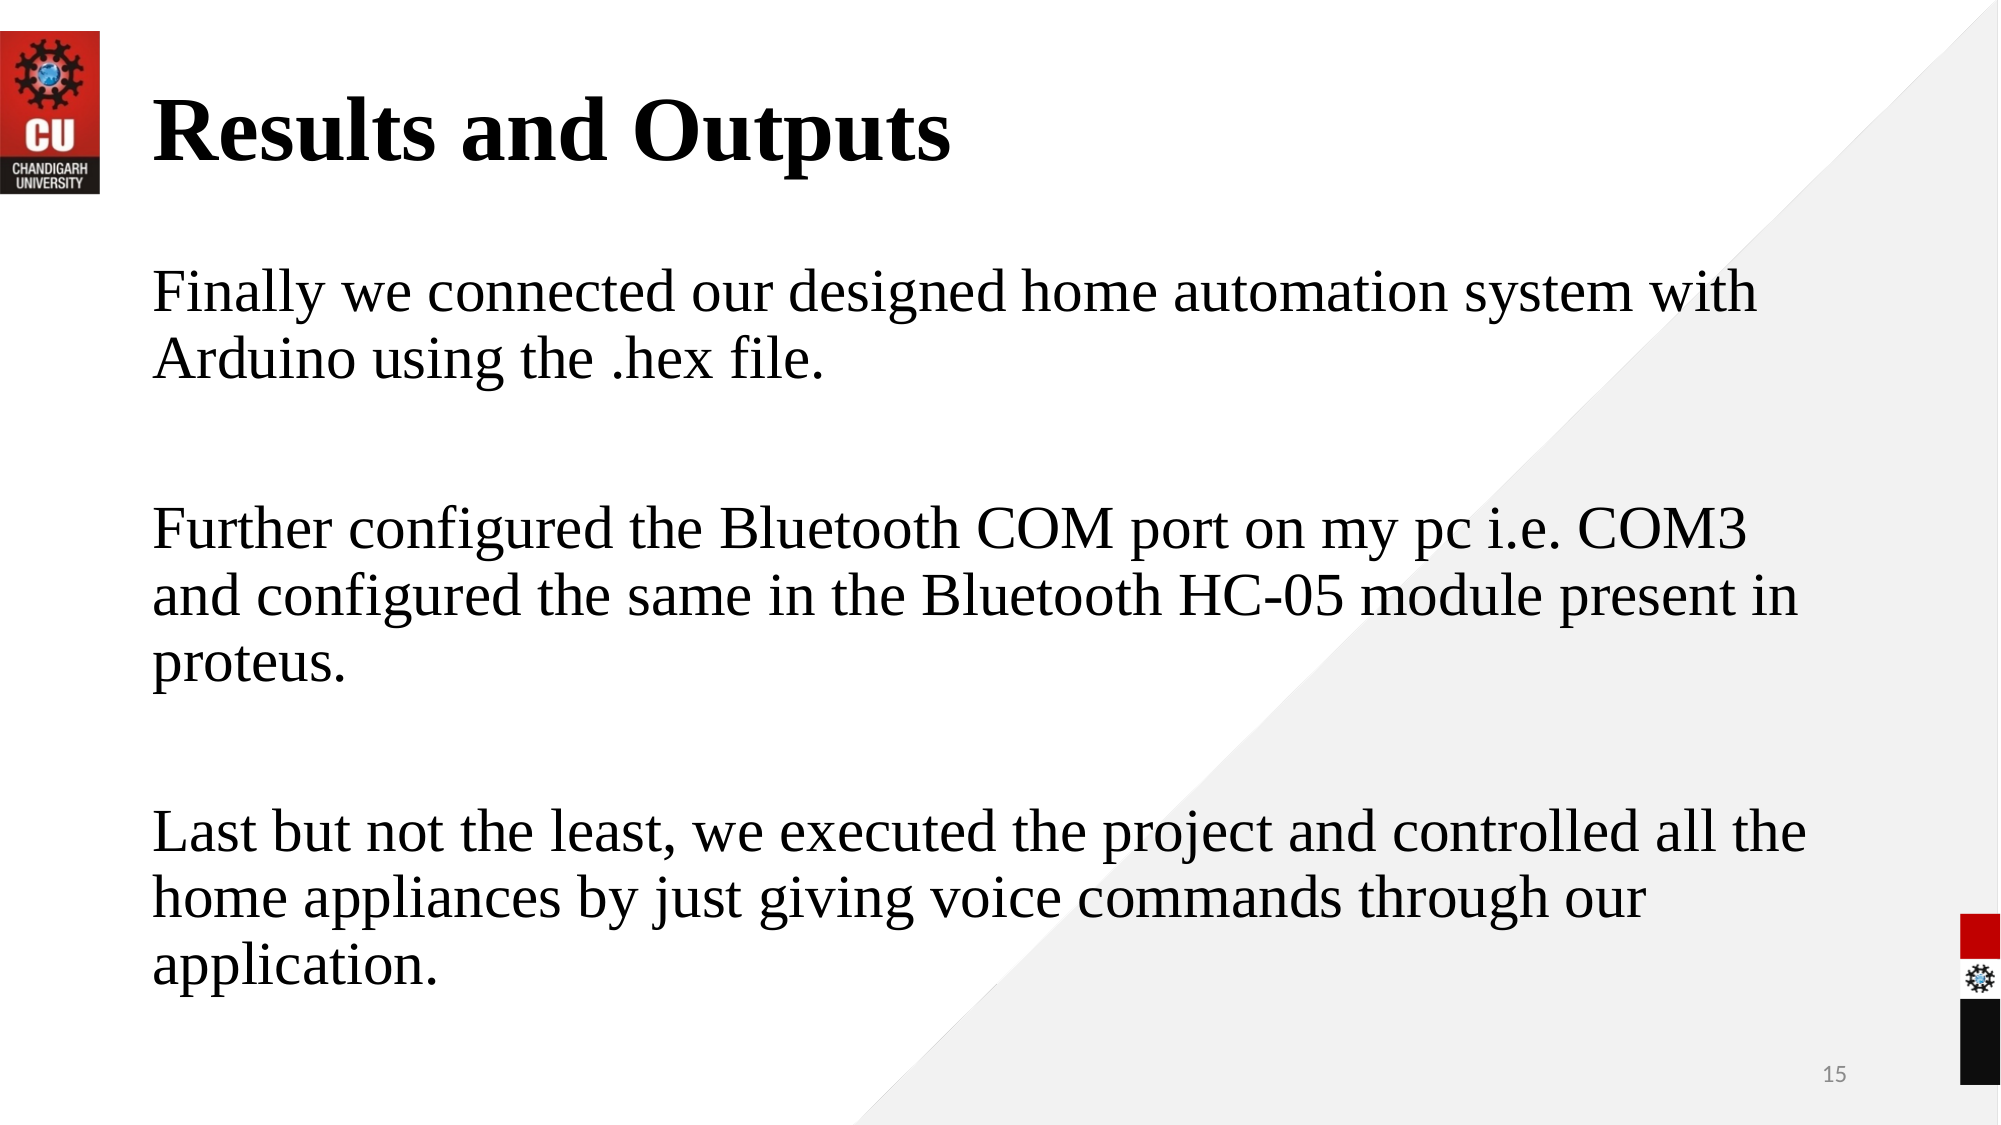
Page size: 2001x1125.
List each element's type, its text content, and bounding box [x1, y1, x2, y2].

title Results and Outputs [137, 22, 1863, 240]
slide_number 15 [1412, 1042, 1863, 1103]
picture [0, 0, 2001, 1125]
list Finally we connected our designed home automation system with Arduino using the .hex file. Further configured the Bluetooth COM port on my pc i.e. COM3 and configured the same in the Bluetooth HC-05 module present in proteus. Last but not the least, we executed the project and controlled all the home appliances by just giving voice commands through our application. [137, 251, 1863, 1014]
